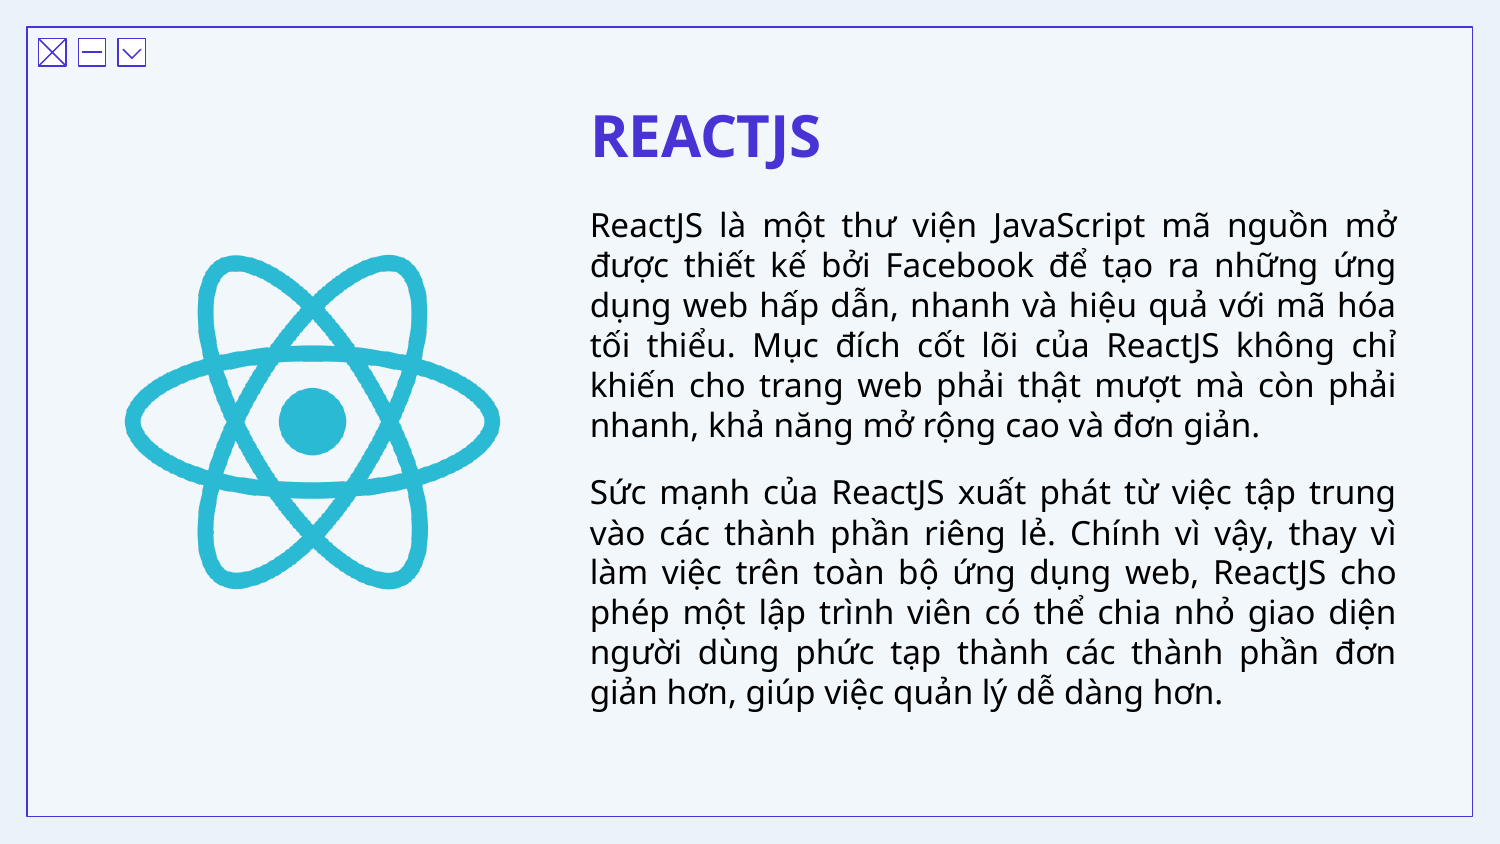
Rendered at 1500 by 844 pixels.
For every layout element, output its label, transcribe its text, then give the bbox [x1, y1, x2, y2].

title REACTJS [575, 84, 1013, 196]
picture [112, 221, 513, 623]
text_box Sức mạnh của ReactJS xuất phát từ việc tập trung vào các thành phần riêng lẻ. Chính vì vậy, thay vì làm việc trên toàn bộ ứng dụng web, ReactJS cho phép một lập trình viên có thể chia nhỏ giao diện người dùng phức tạp thành các thành phần đơn giản hơn, giúp việc quản lý dễ dàng hơn. [574, 464, 1413, 719]
text_box ReactJS là một thư viện JavaScript mã nguồn mở được thiết kế bởi Facebook để tạo ra những ứng dụng web hấp dẫn, nhanh và hiệu quả với mã hóa tối thiểu. Mục đích cốt lõi của ReactJS không chỉ khiến cho trang web phải thật mượt mà còn phải nhanh, khả năng mở rộng cao và đơn giản. [574, 196, 1413, 452]
